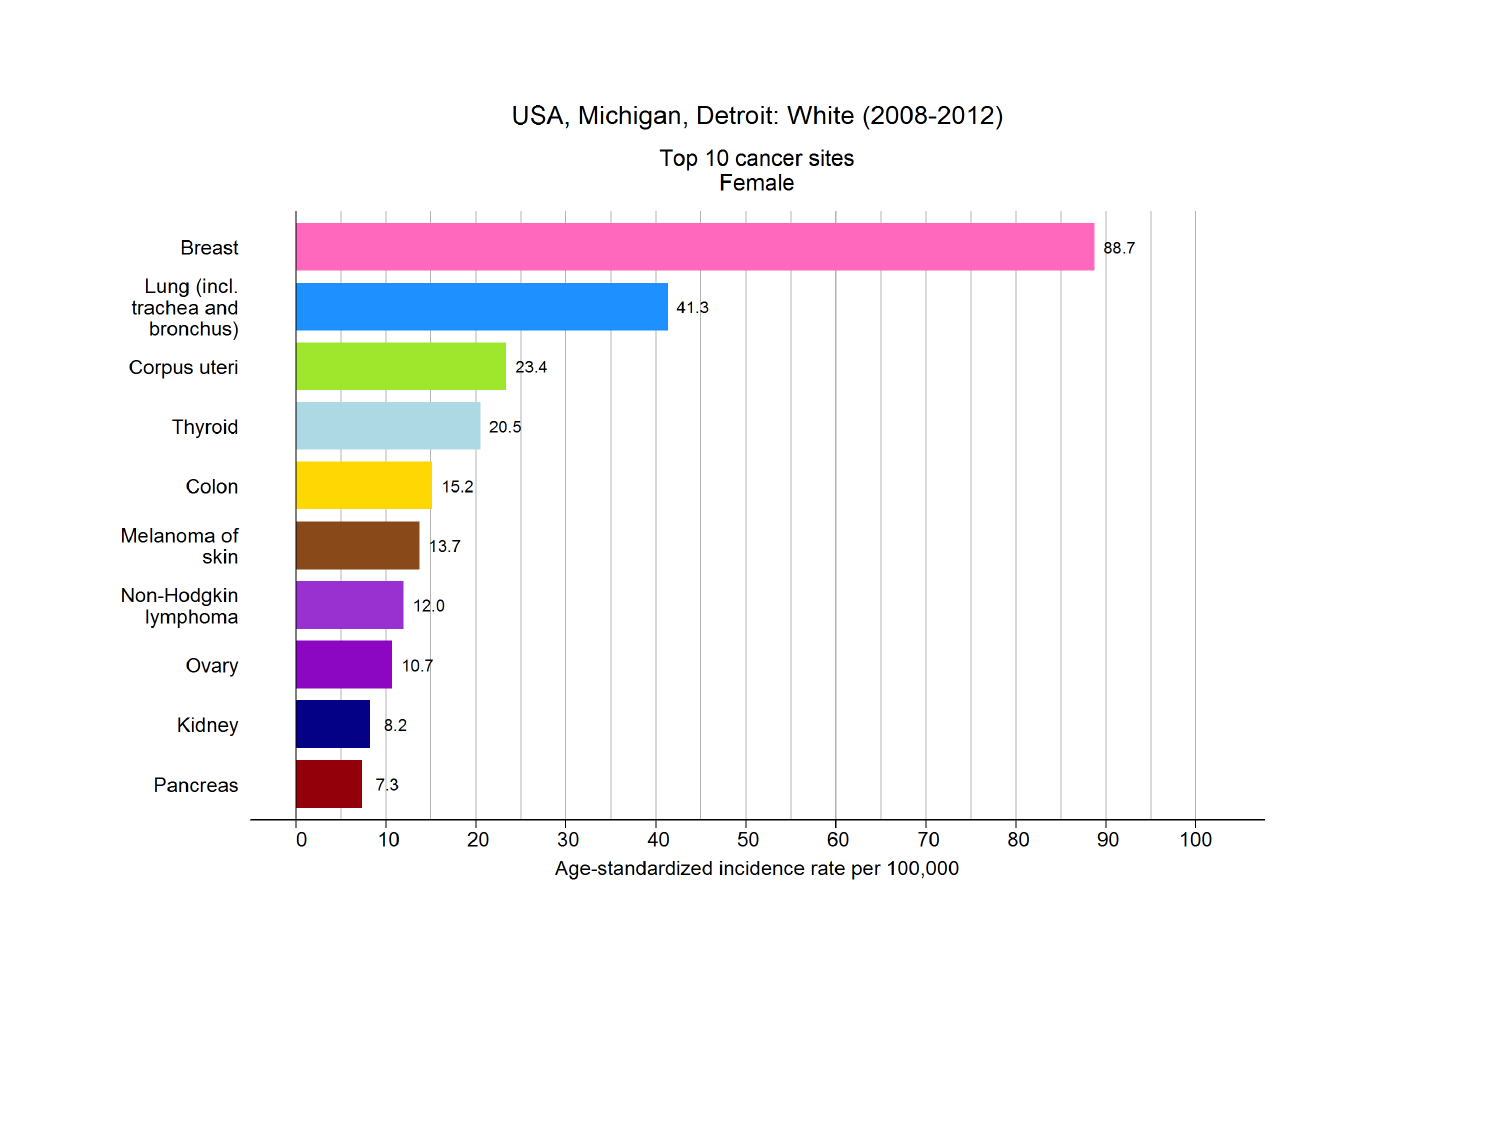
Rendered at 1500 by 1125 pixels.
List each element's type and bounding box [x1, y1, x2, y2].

list [91, 67, 1293, 917]
